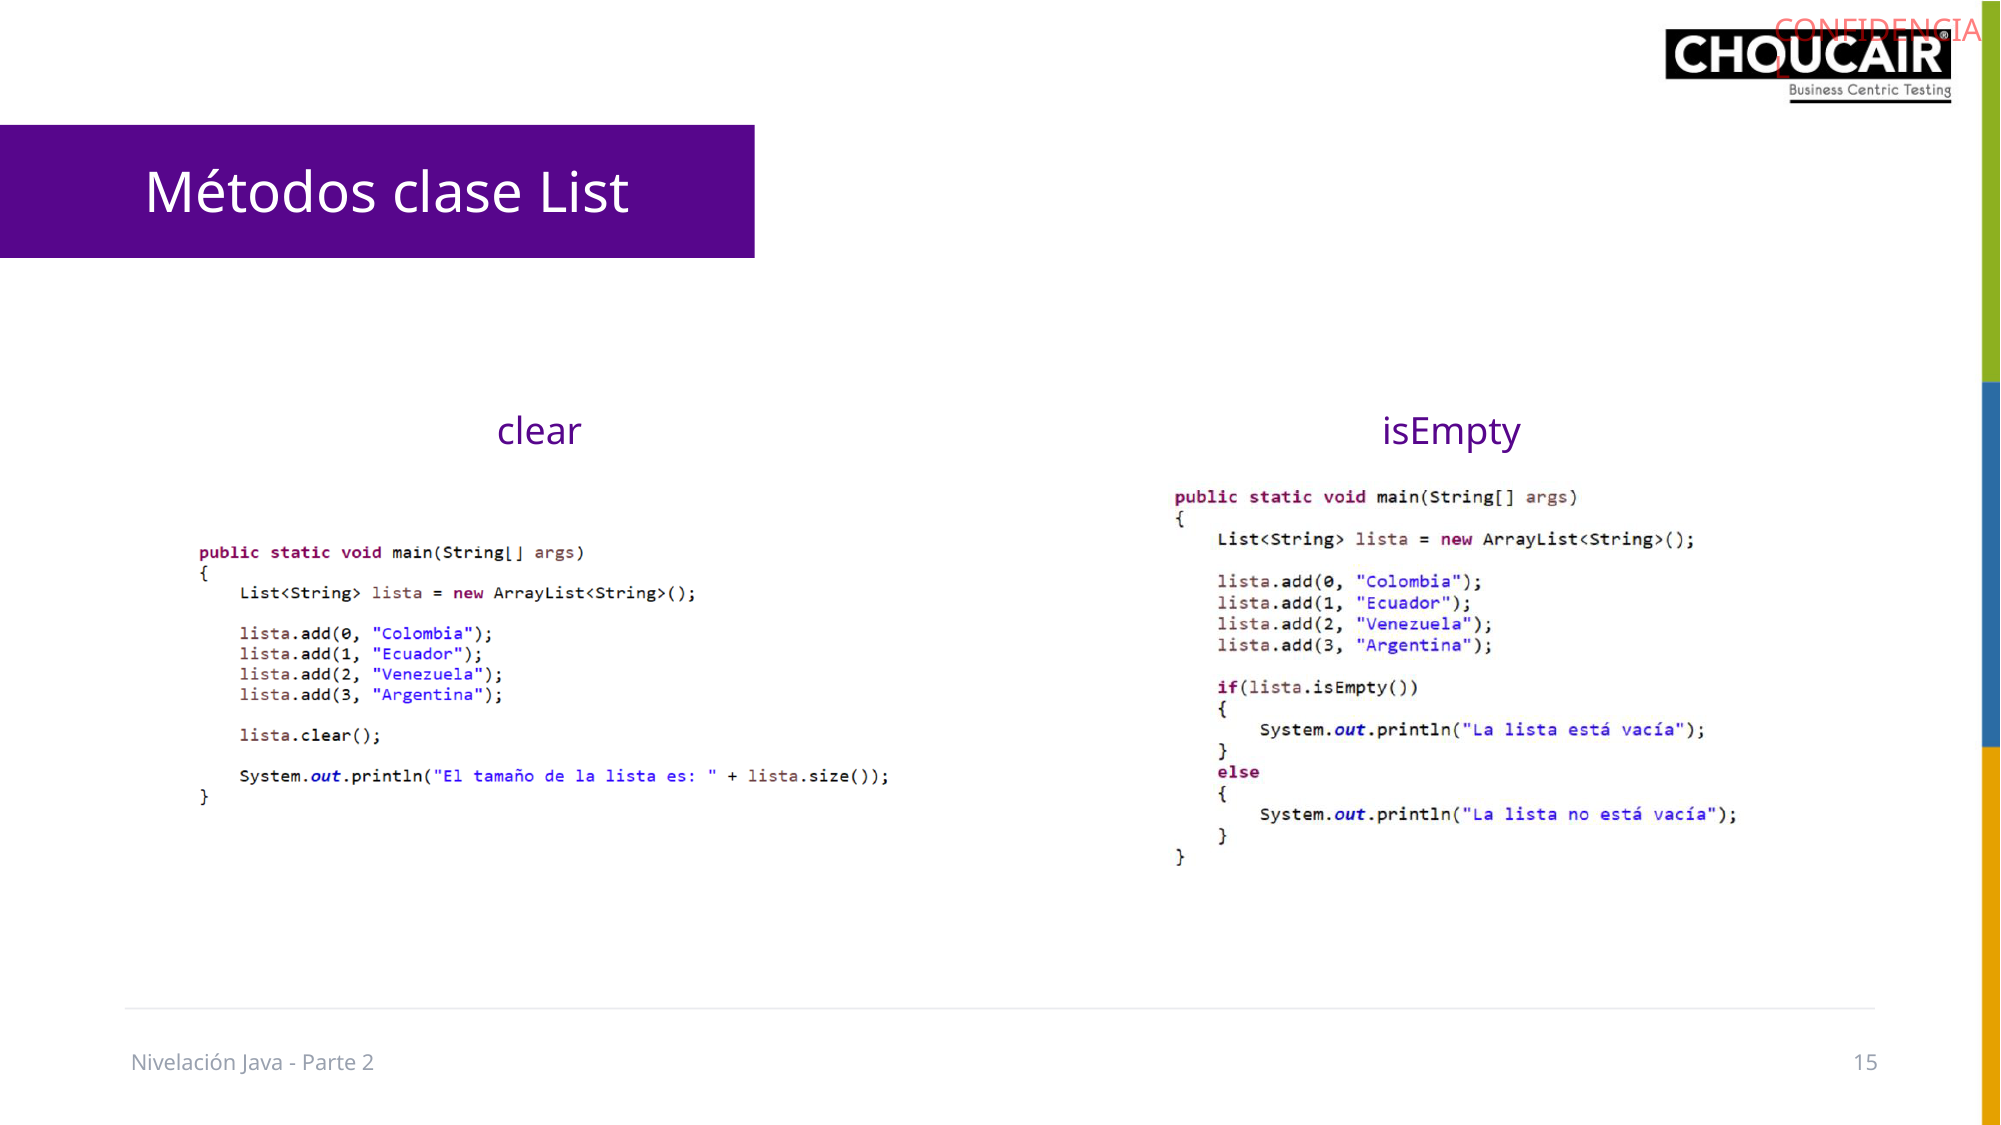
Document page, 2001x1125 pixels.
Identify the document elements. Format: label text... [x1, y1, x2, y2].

text_box Métodos clase List [144, 156, 631, 225]
text_box 15 [1853, 1049, 1879, 1076]
text_box clear [496, 407, 583, 453]
text_box isEmpty [1382, 407, 1522, 453]
text_box Nivelación Java - Parte 2 [130, 1049, 376, 1076]
picture [0, 0, 2000, 1125]
text_box [0, 124, 755, 258]
